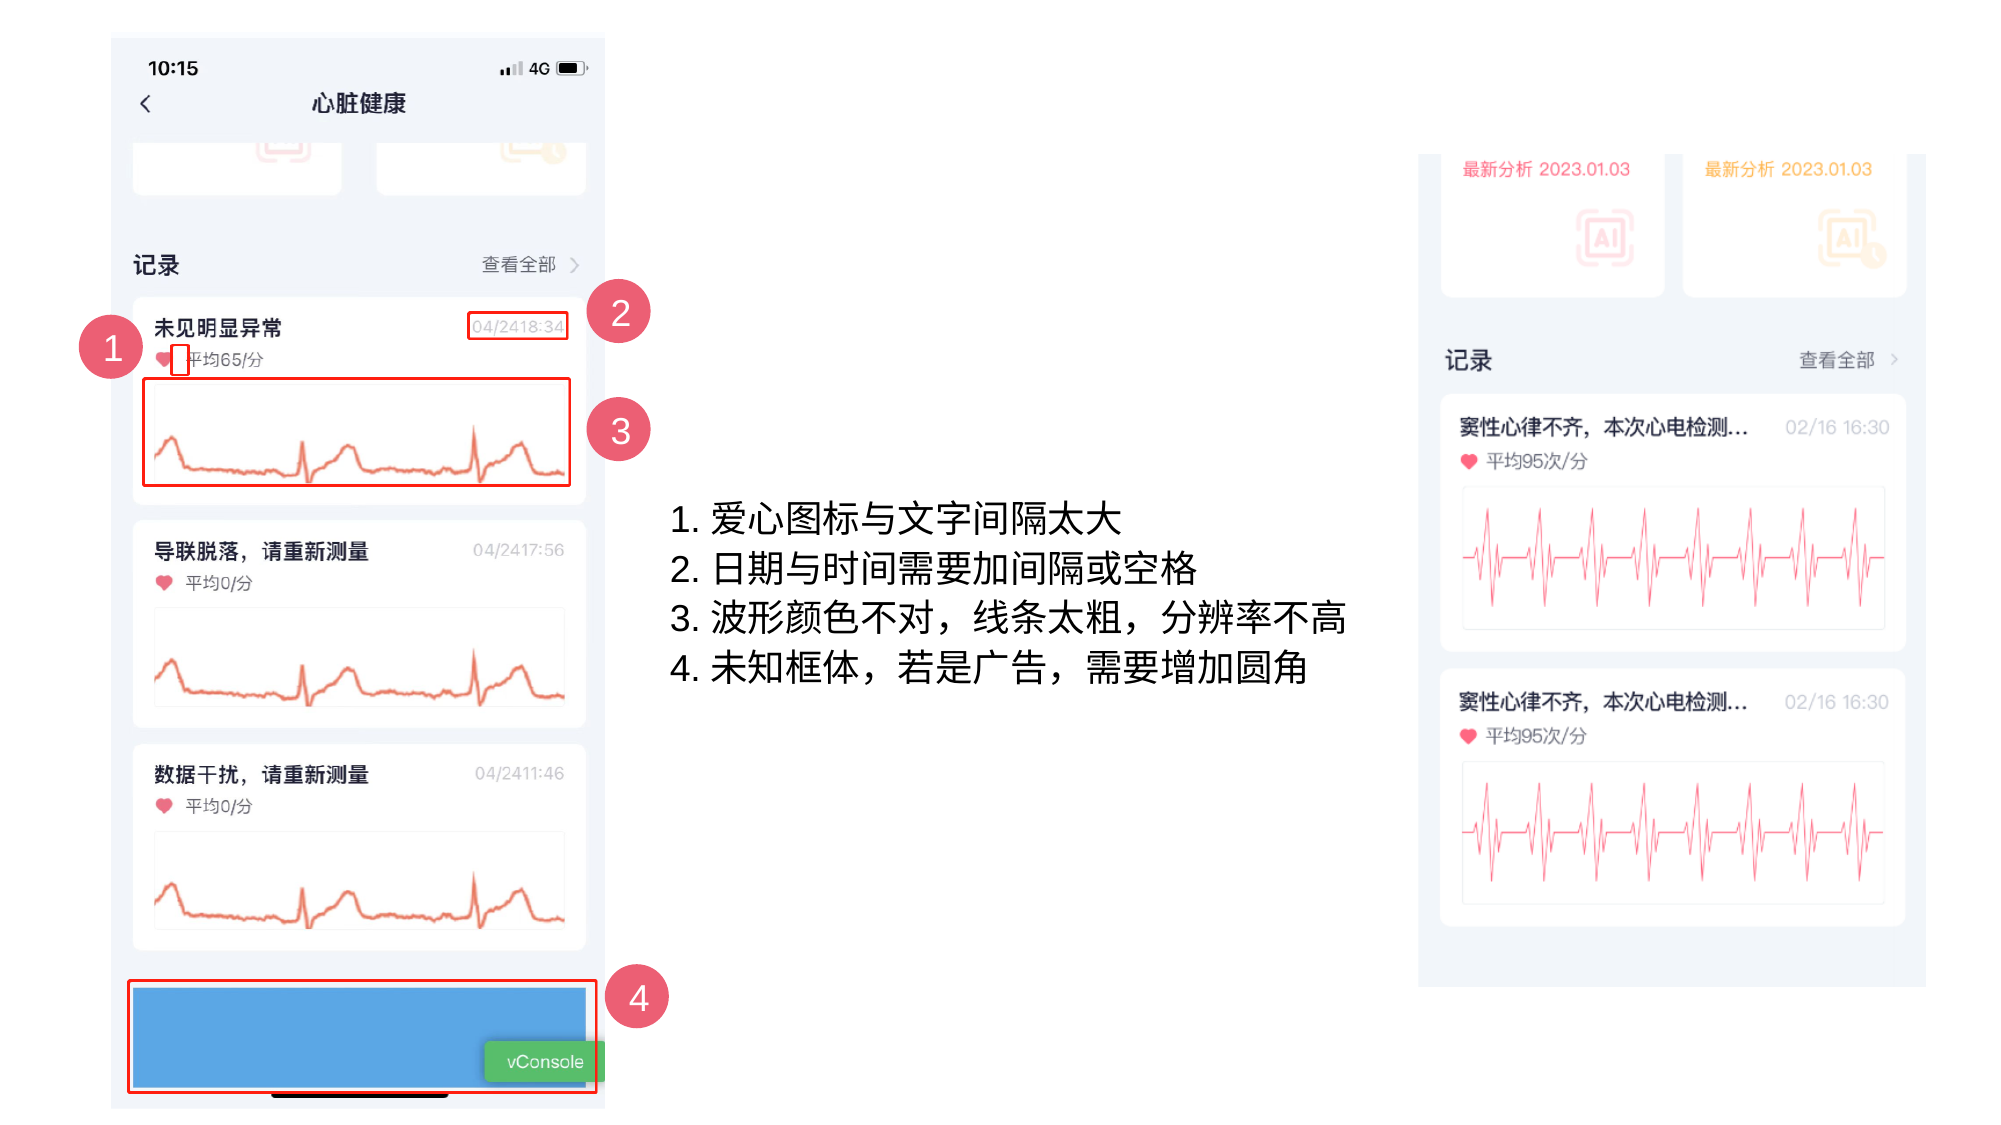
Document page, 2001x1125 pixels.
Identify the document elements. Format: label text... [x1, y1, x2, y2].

picture [111, 32, 605, 1109]
text_box 4 [605, 963, 670, 1030]
text_box 3 [605, 396, 652, 463]
text_box 1 [77, 313, 111, 380]
picture [1418, 154, 1926, 987]
text_box 1.爱心图标与文字间隔太大 2.日期与时间需要加间隔或空格 3.波形颜色不对，线条太粗，分辨率不高 4.未知框体，若是广告，需要增加圆角 [655, 483, 1418, 740]
text_box 2 [605, 277, 652, 345]
